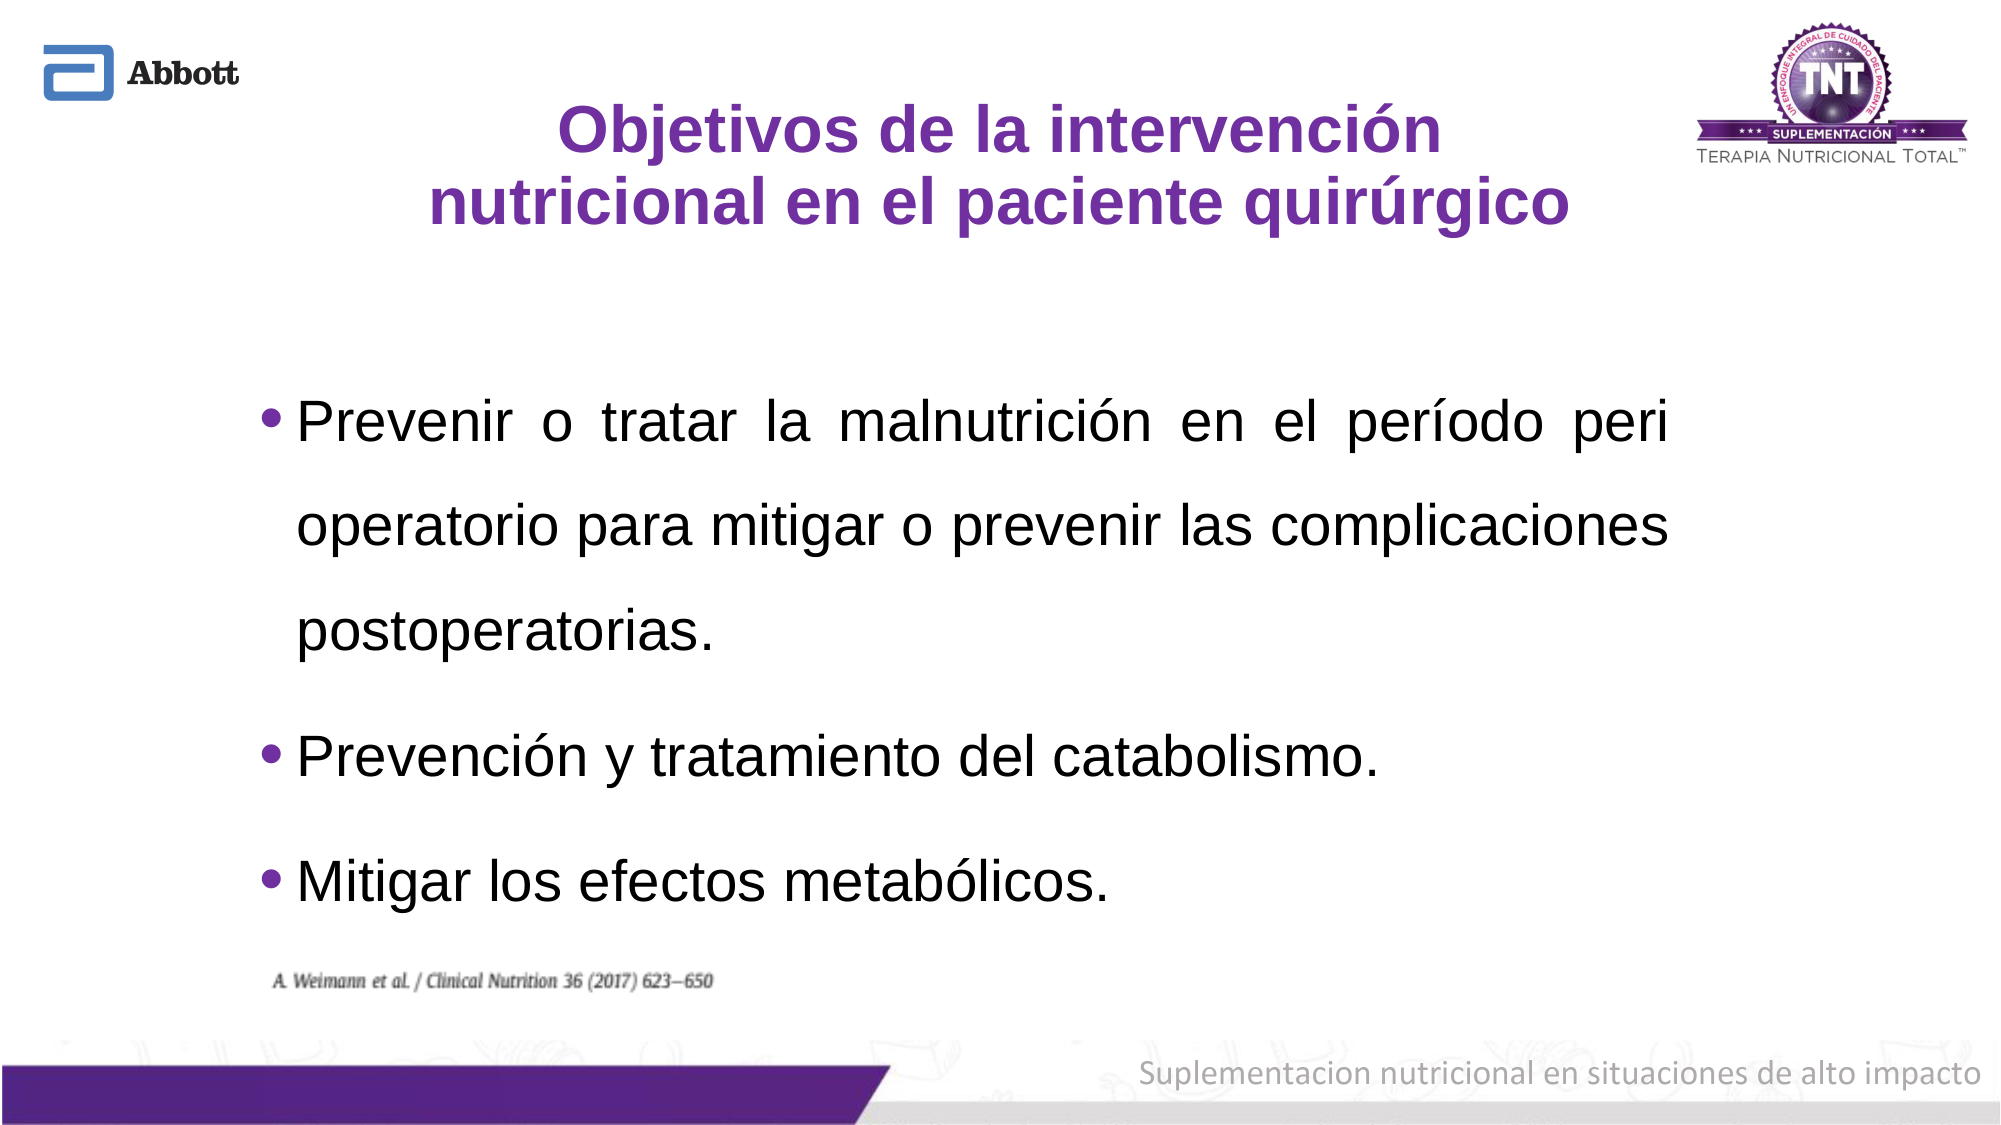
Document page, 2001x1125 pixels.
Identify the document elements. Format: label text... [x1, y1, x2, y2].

title Objetivos de la intervención nutricional en el paciente quirúrgico [400, 58, 1601, 276]
list Prevenir o tratar la malnutrición en el período peri operatorio para mitigar o prevenir las complicaciones postoperatorias. Prevención y tratamiento del catabolismo. Mitigar los efectos metabólicos. [244, 340, 1687, 982]
picture [0, 0, 2001, 1125]
